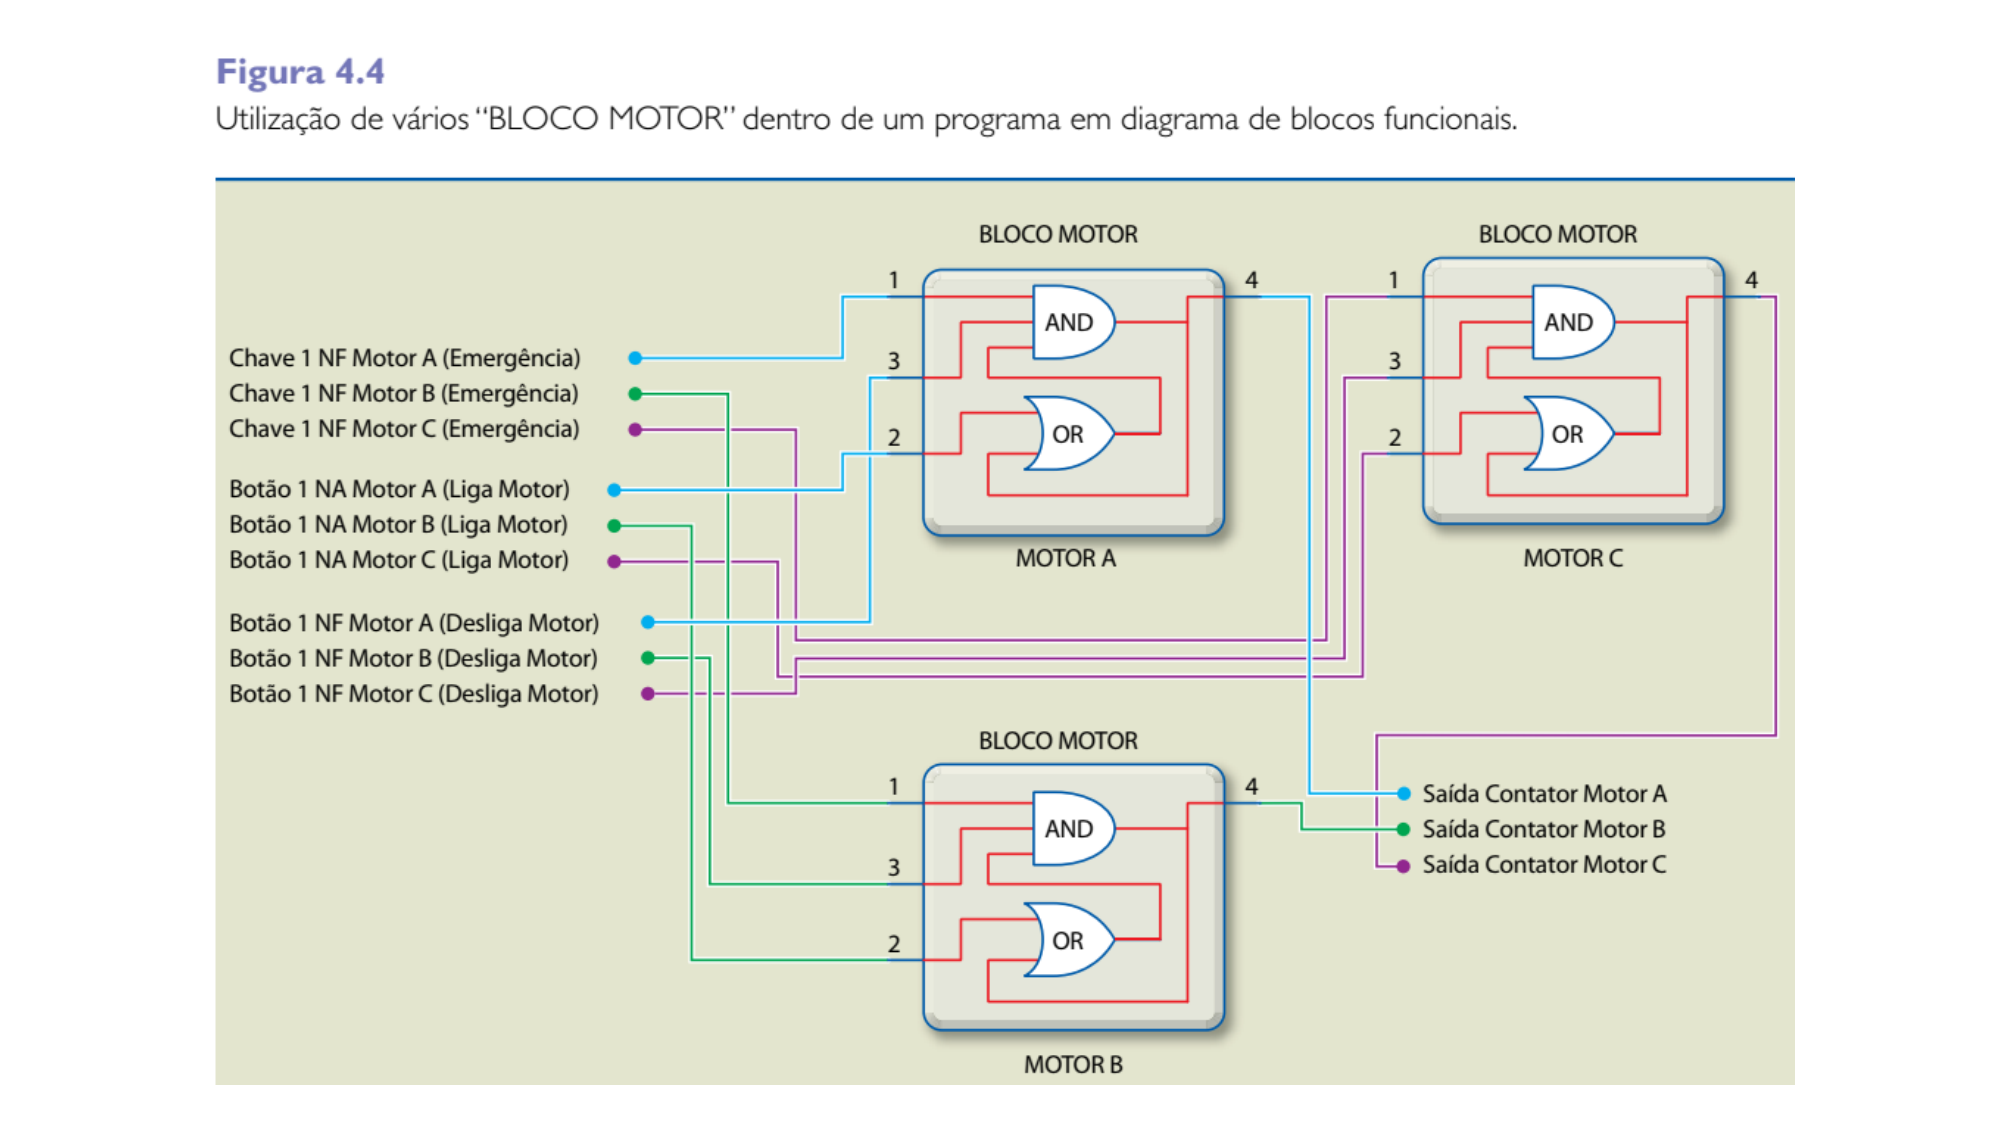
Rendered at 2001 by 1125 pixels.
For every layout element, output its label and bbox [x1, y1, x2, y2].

list [204, 44, 1795, 1085]
